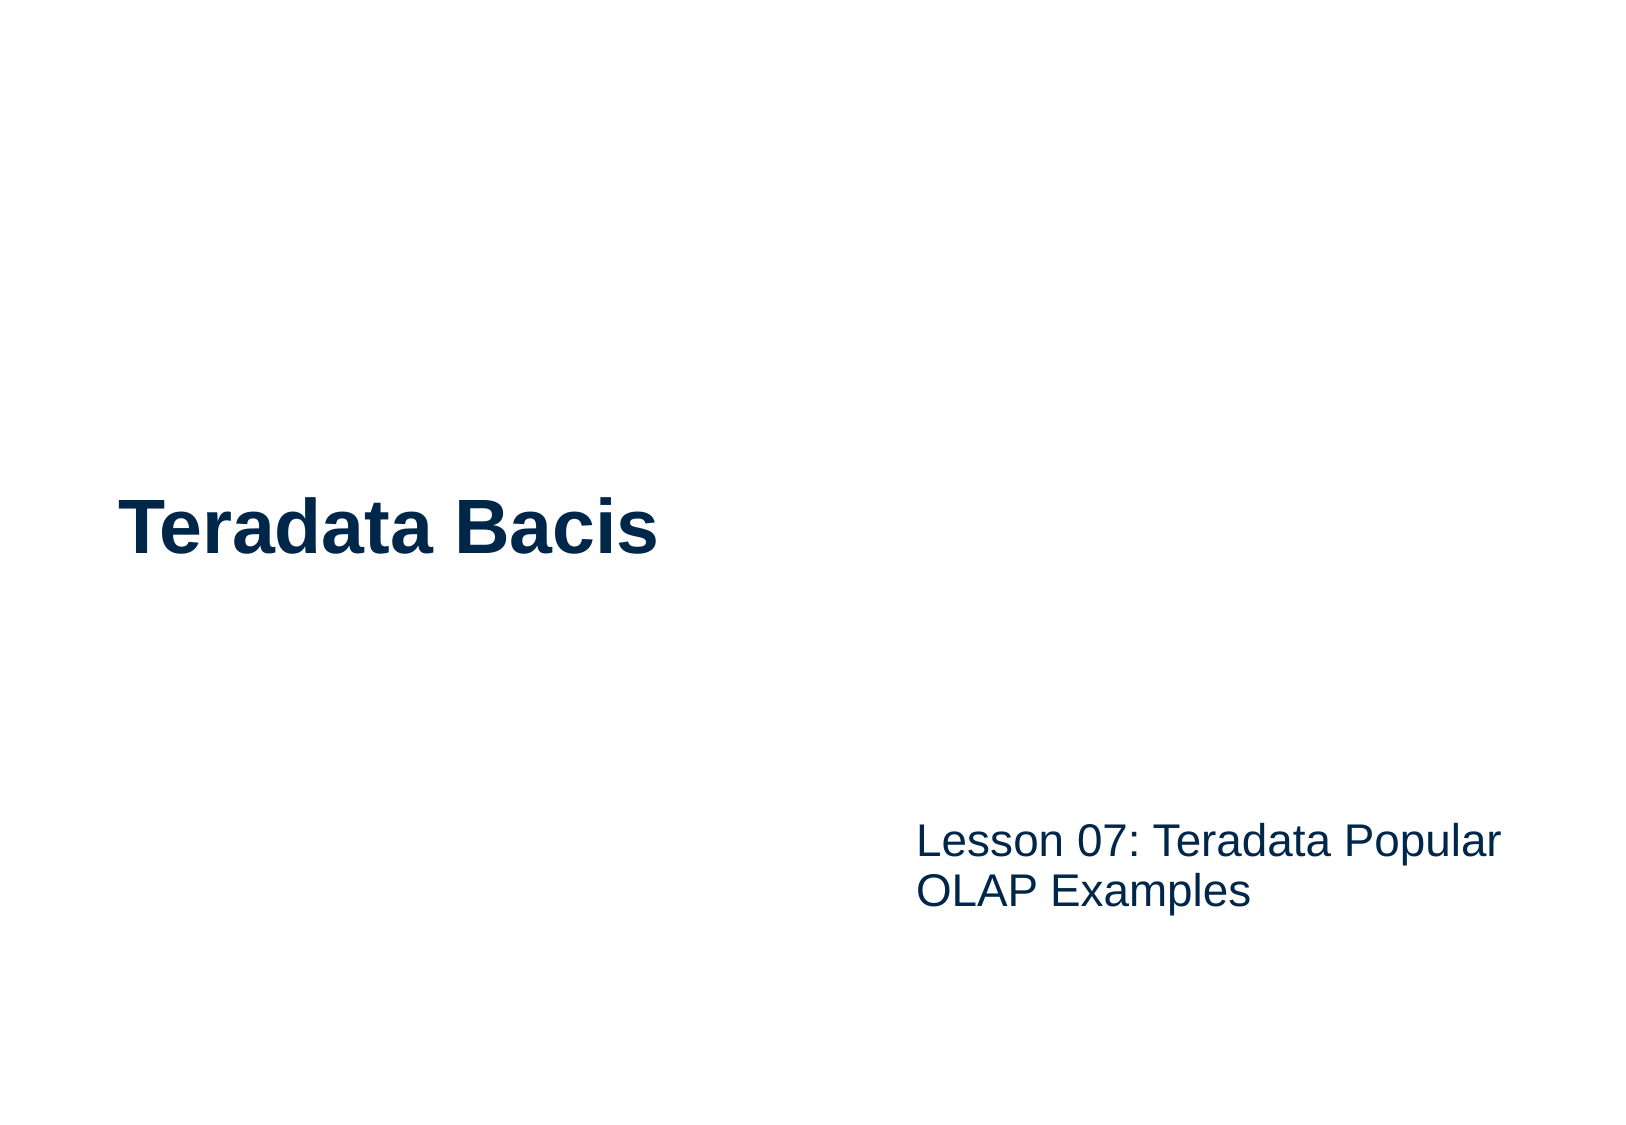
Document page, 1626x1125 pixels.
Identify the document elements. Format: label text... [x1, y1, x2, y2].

subtitle Lesson 07: Teradata Popular OLAP Examples [798, 811, 1625, 956]
title Teradata Bacis [0, 485, 895, 666]
